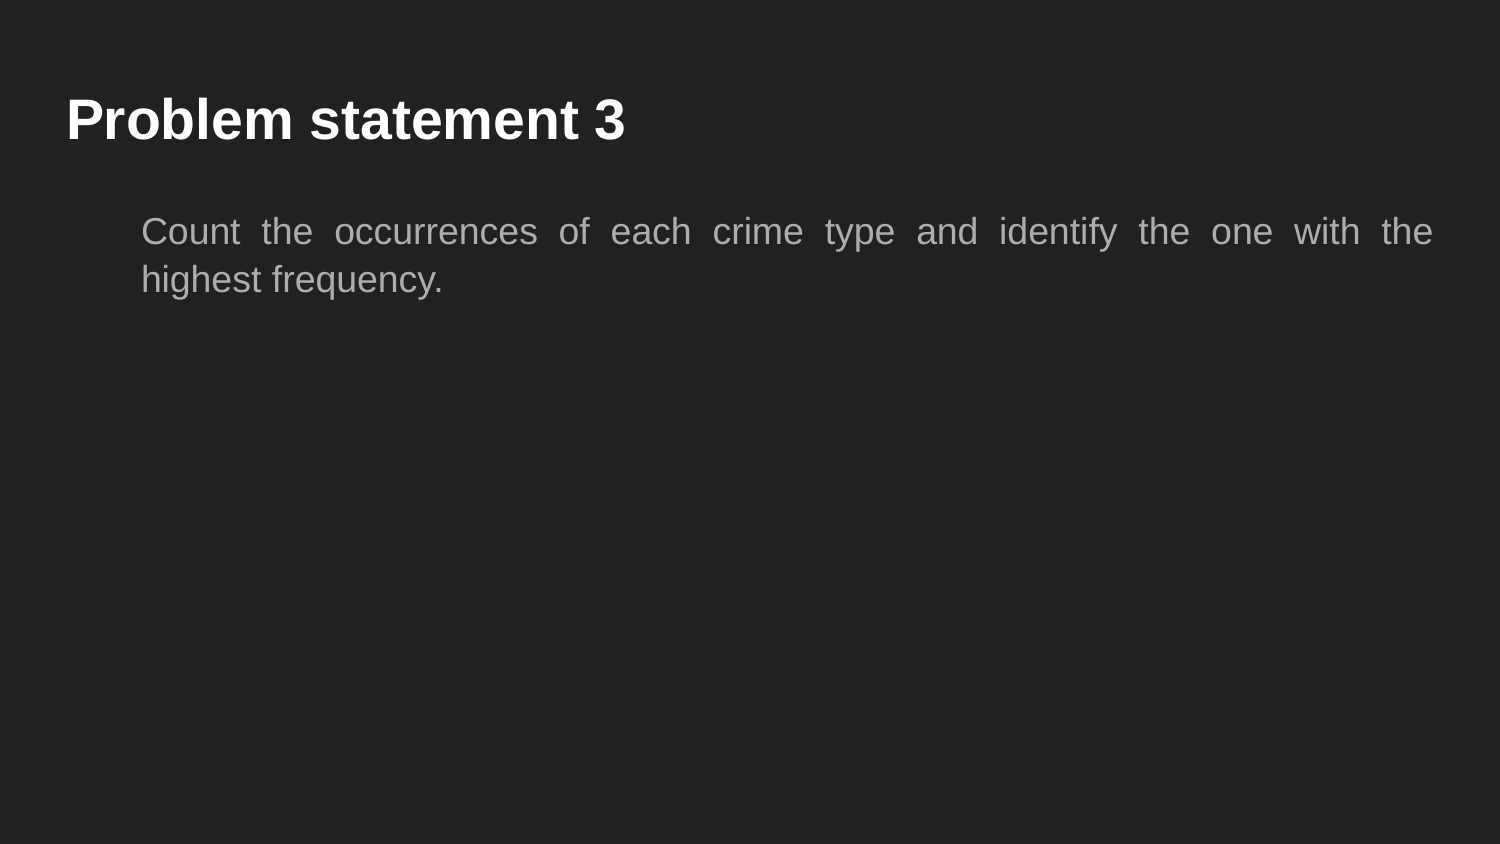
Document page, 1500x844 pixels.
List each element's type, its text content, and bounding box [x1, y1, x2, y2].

list Count the occurrences of each crime type and identify the one with the highest frequency. [51, 189, 1449, 750]
title Problem statement 3 [51, 72, 1449, 167]
